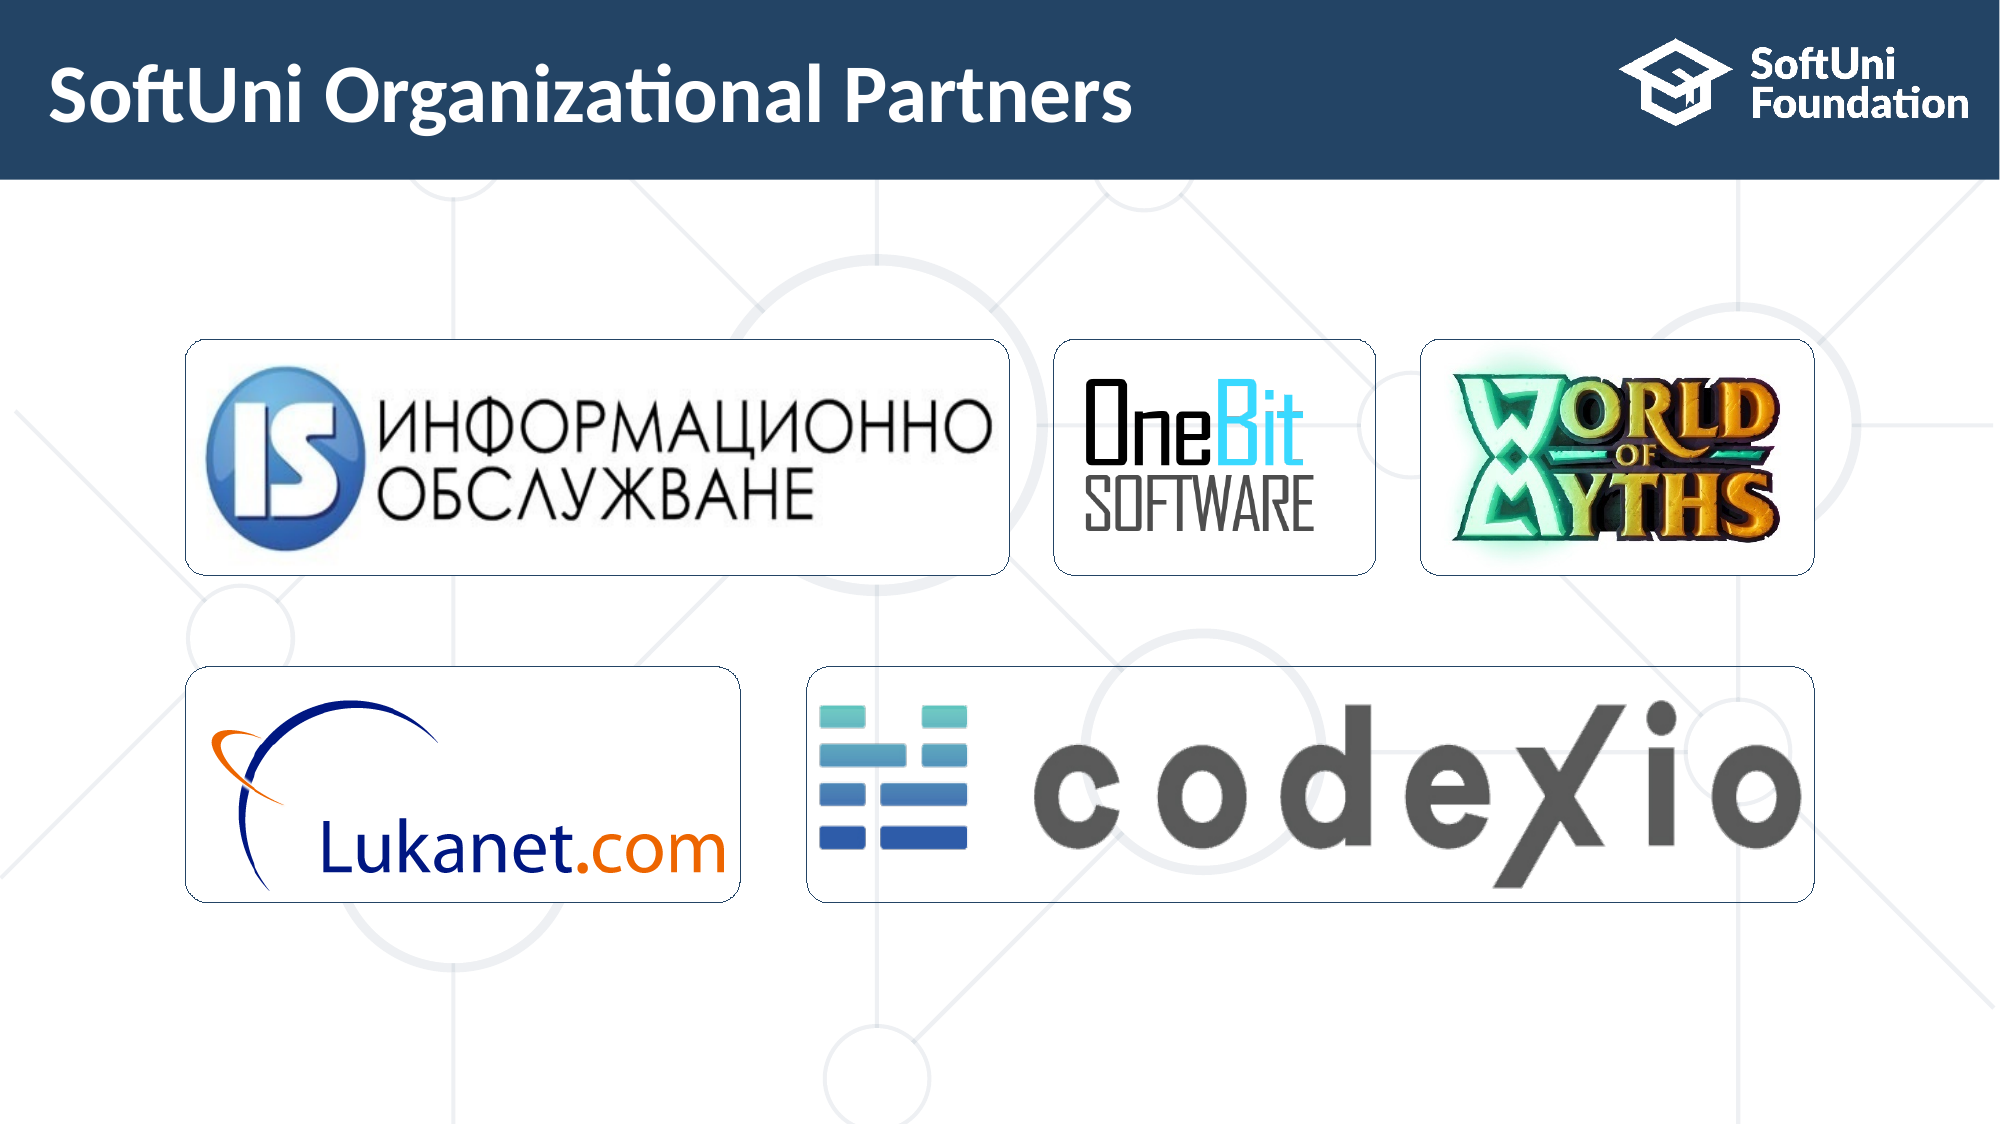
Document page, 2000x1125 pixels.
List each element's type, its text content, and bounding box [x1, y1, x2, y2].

picture [1420, 338, 1815, 576]
picture [1618, 38, 1968, 126]
title SoftUni Organizational Partners [31, 16, 1591, 162]
picture [184, 666, 741, 904]
picture [806, 666, 1815, 904]
picture [1053, 338, 1377, 576]
picture [184, 338, 1010, 576]
